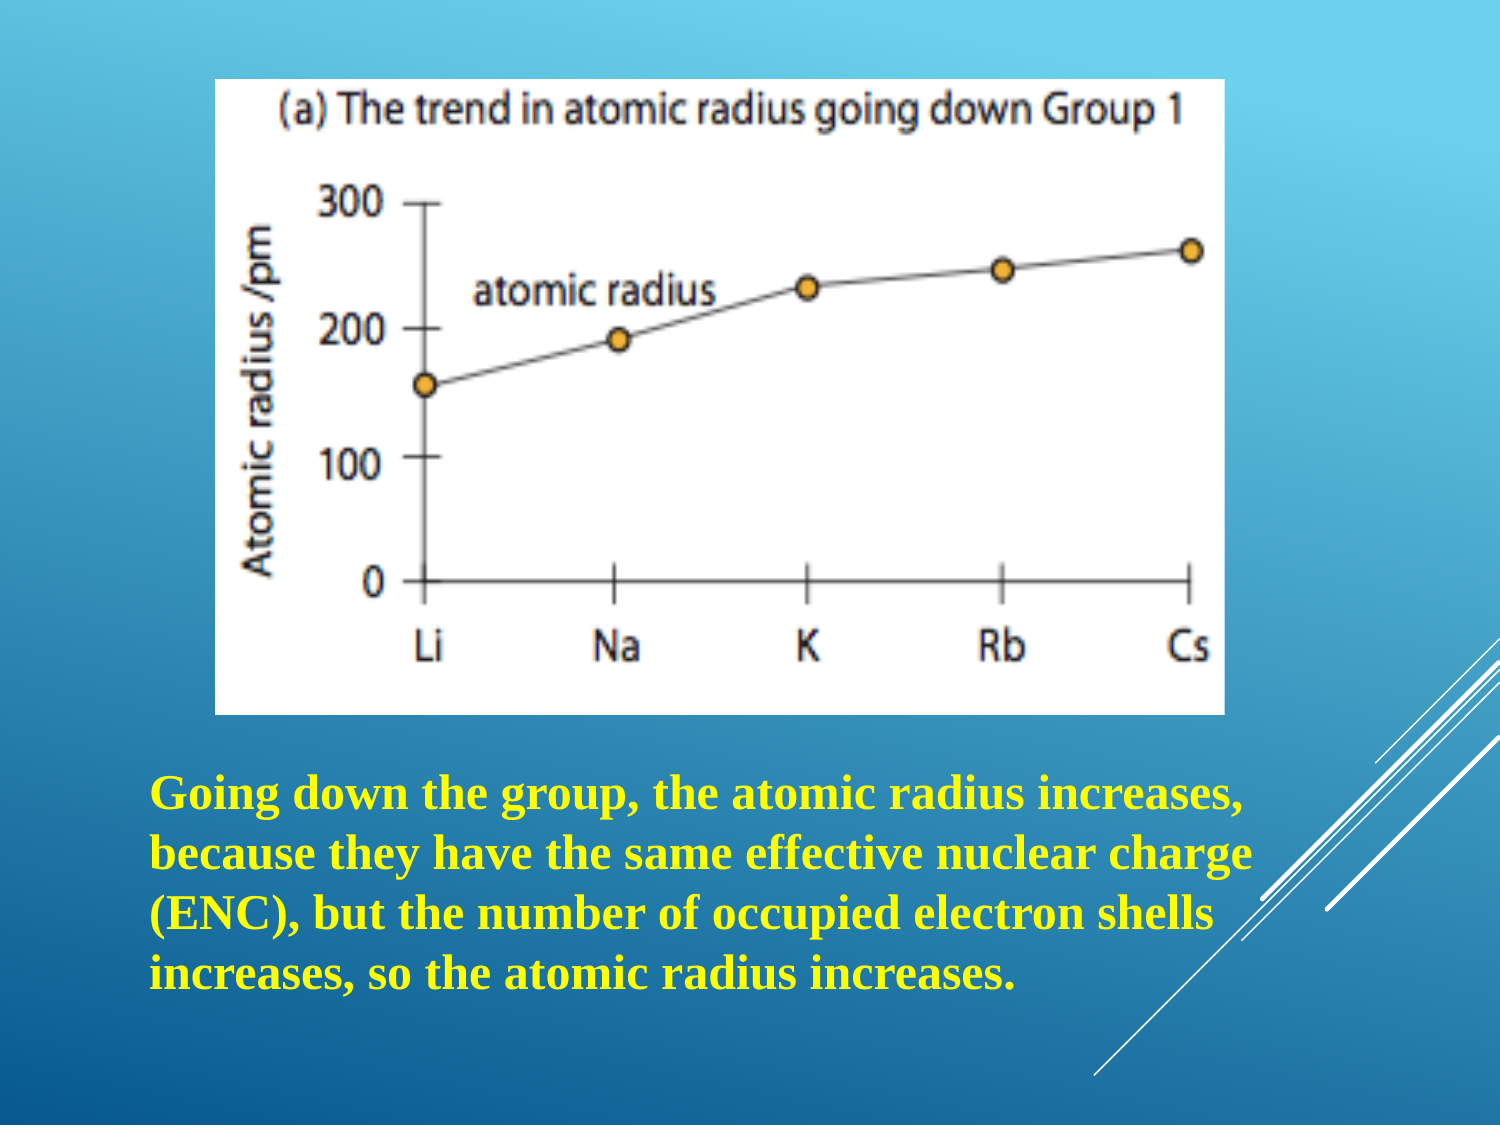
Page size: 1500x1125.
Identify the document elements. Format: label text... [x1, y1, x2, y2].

text_box Going down the group, the atomic radius increases, because they have the same effective nuclear charge (ENC), but the number of occupied electron shells increases, so the atomic radius increases. [134, 751, 1373, 1007]
picture [214, 78, 1225, 715]
